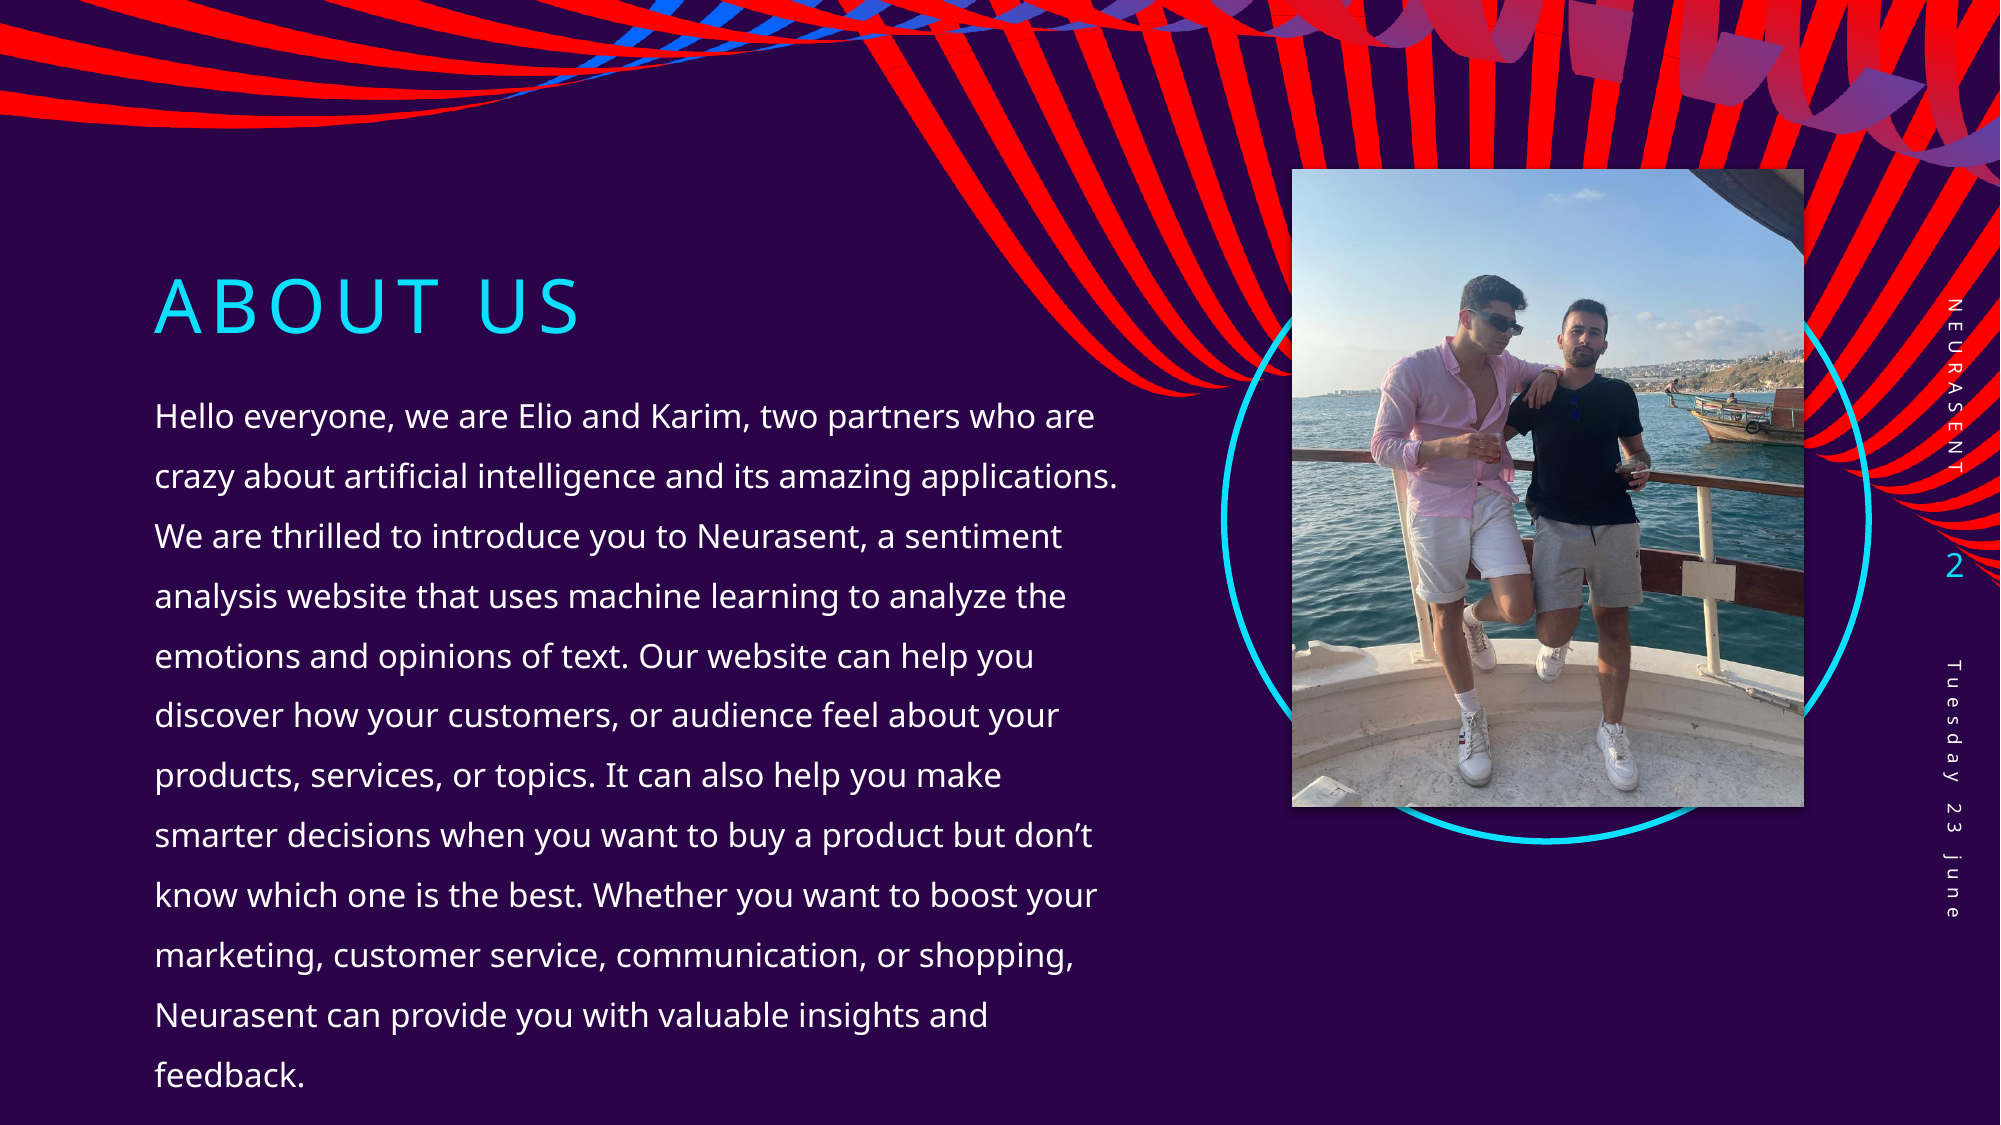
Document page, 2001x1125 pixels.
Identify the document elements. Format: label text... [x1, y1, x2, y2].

title About Us [139, 260, 891, 350]
picture [0, 0, 2000, 1125]
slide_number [1925, 645, 1986, 1080]
footer Neurasent [1926, 33, 1987, 489]
list Hello everyone, we are Elio and Karim, two partners who are crazy about artificial intelligence and its amazing applications. We are thrilled to introduce you to Neurasent, a sentiment analysis website that uses machine learning to analyze the emotions and opinions of text. Our website can help you discover how your customers, or audience feel about your products, services, or topics. It can also help you make smarter decisions when you want to buy a product but don’t know which one is the best. Whether you want to boost your marketing, customer service, communication, or shopping, Neurasent can provide you with valuable insights and feedback. [139, 367, 1147, 839]
slide_number 2 [1889, 519, 1980, 615]
